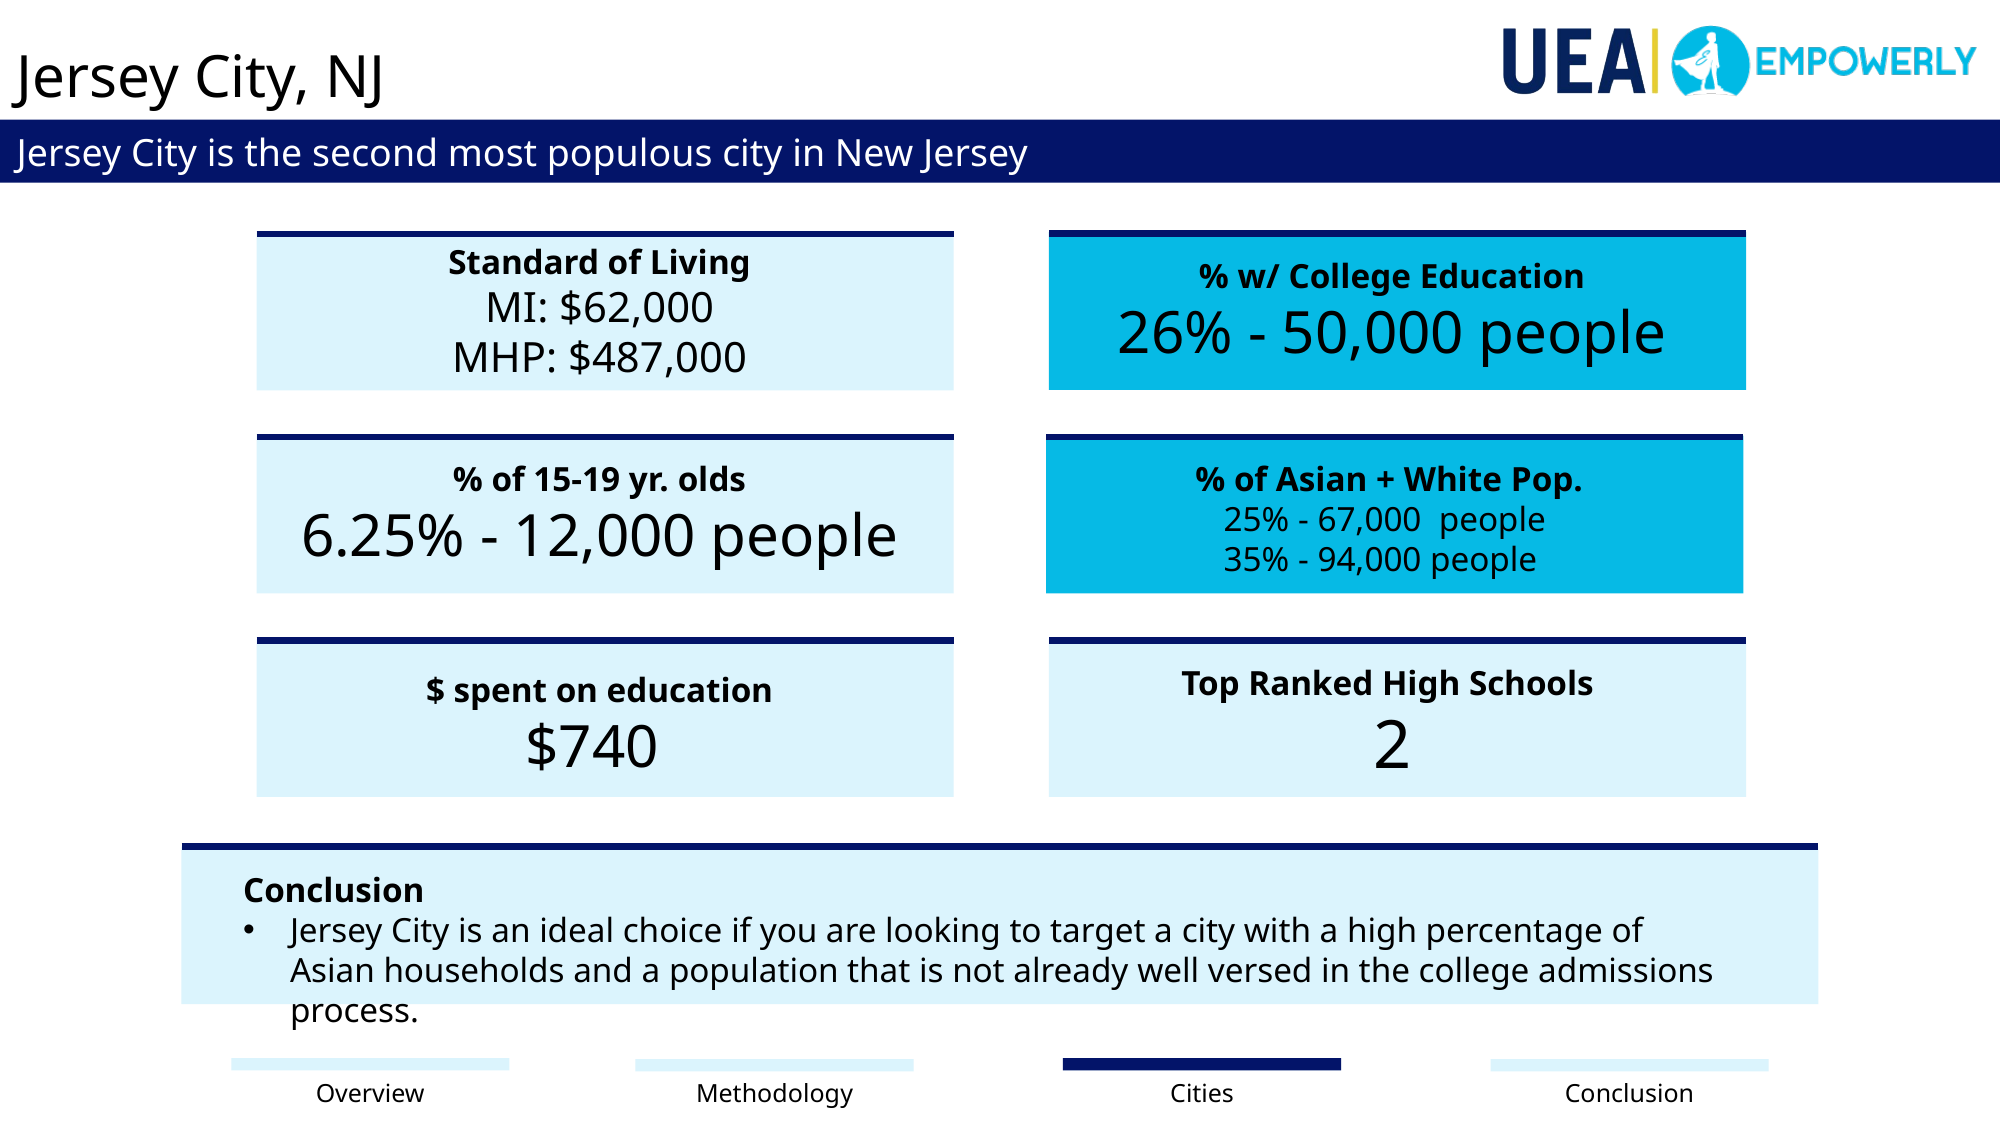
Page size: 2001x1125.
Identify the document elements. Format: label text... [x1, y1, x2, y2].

text_box Standard of Living MI: $62,000 MHP: $487,000 [276, 237, 923, 389]
text_box % w/ College Education 26% - 50,000 people [1068, 247, 1716, 373]
text_box Top Ranked High Schools 2 [1068, 654, 1716, 790]
text_box [1048, 641, 1747, 798]
text_box % of 15-19 yr. olds 6.25% - 12,000 people [276, 451, 923, 576]
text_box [181, 847, 1819, 1005]
text_box [1048, 234, 1747, 391]
text_box Jersey City is the second most populous city in New Jersey [1, 121, 2000, 182]
text_box [256, 435, 955, 594]
text_box $ spent on education $740 [276, 662, 923, 787]
text_box % of Asian + White Pop. 25% - 67,000 people 35% - 94,000 people [1066, 451, 1713, 586]
text_box [1045, 435, 1744, 594]
text_box [256, 638, 955, 798]
text_box [256, 232, 955, 391]
text_box Jersey City, NJ [2, 31, 1494, 117]
picture [1494, 19, 1982, 98]
